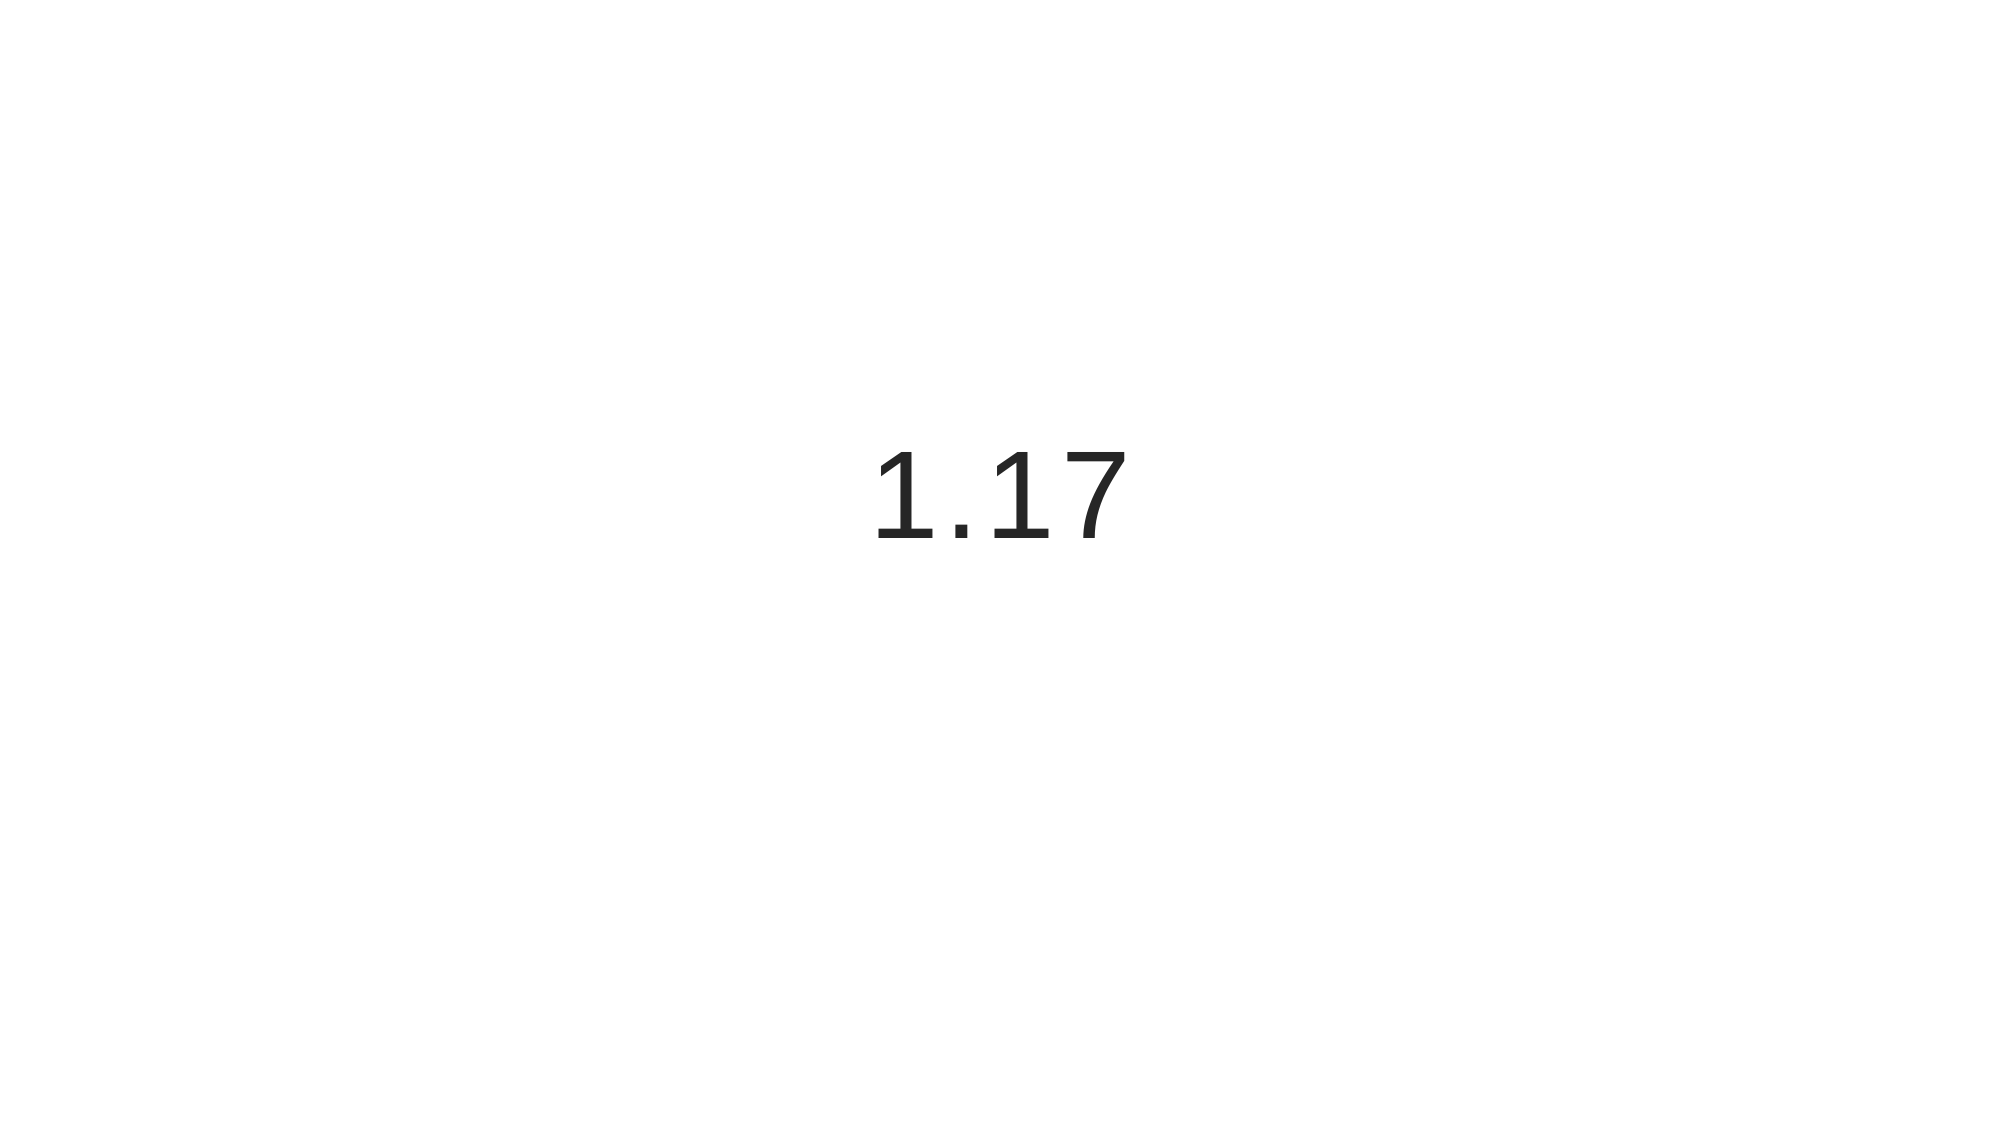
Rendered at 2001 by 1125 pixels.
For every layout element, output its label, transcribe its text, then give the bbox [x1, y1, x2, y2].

title 1.17 [196, 149, 1805, 572]
